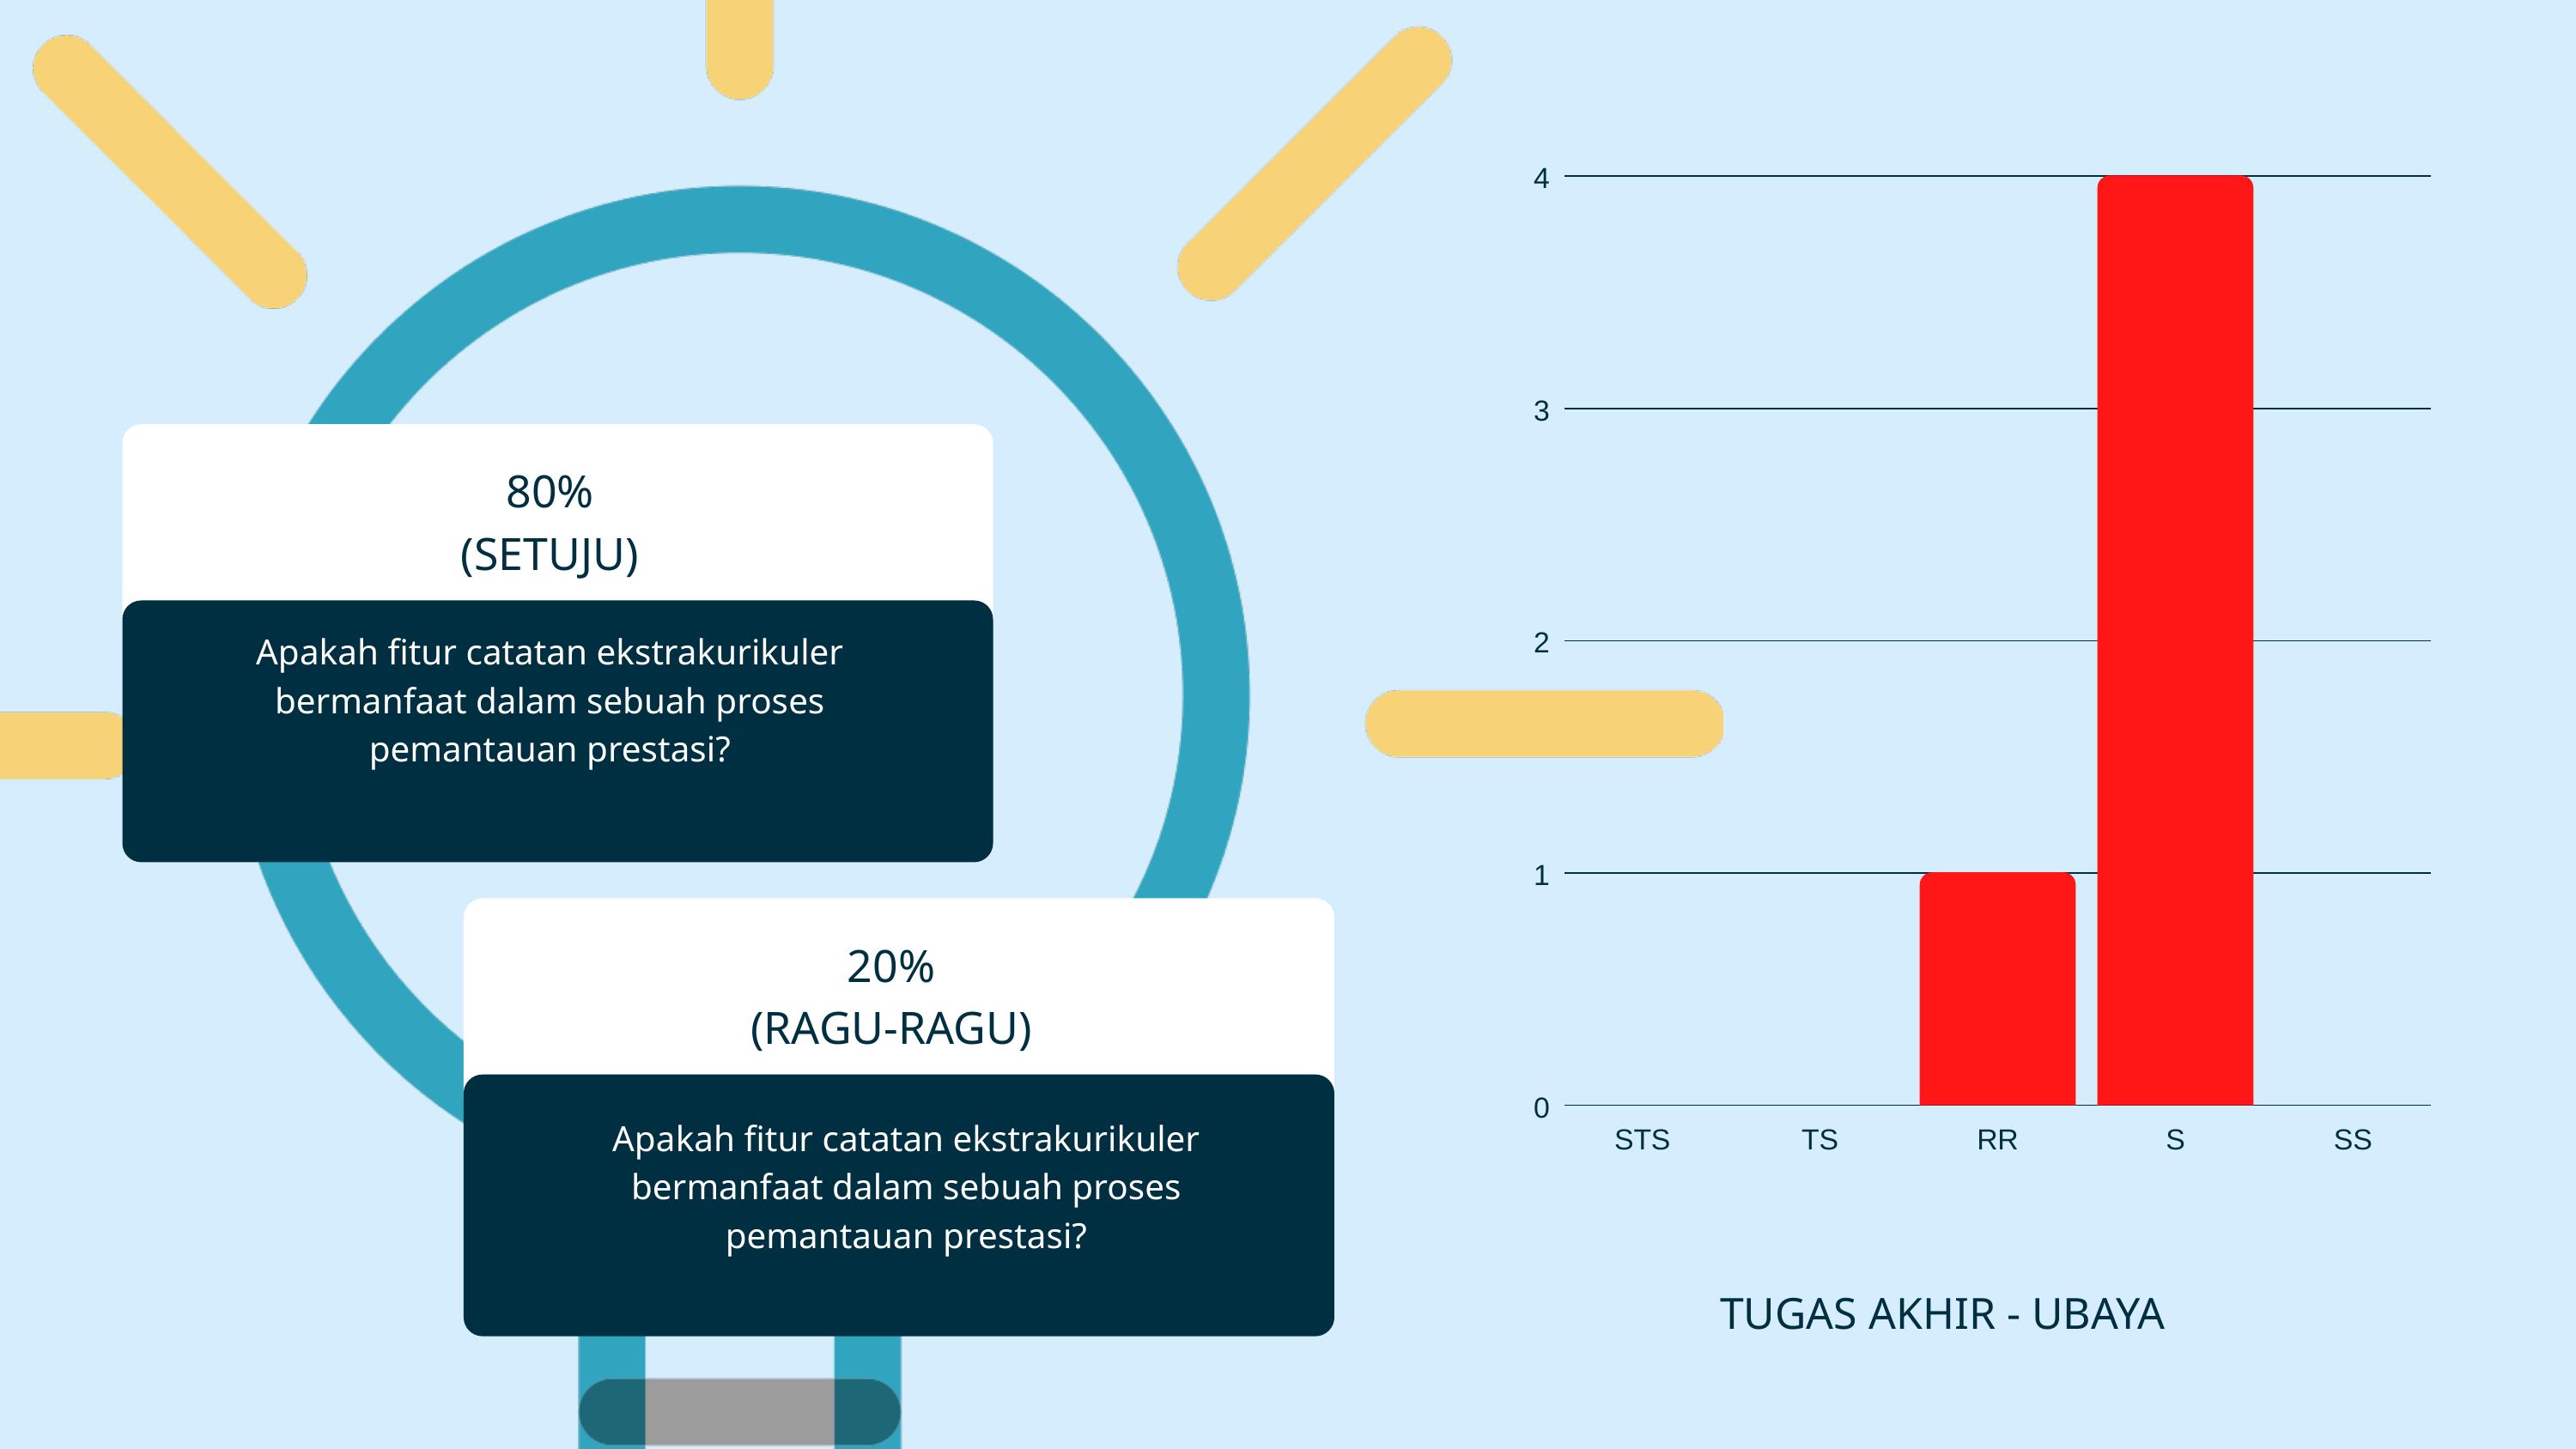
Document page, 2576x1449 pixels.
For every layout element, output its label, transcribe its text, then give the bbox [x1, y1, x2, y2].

text_box TUGAS AKHIR - UBAYA [1730, 1278, 2409, 1338]
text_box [122, 423, 993, 599]
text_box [463, 1074, 1335, 1337]
picture [0, 0, 1724, 1449]
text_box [122, 600, 993, 863]
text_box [463, 898, 1335, 1074]
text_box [1525, 158, 2432, 1155]
